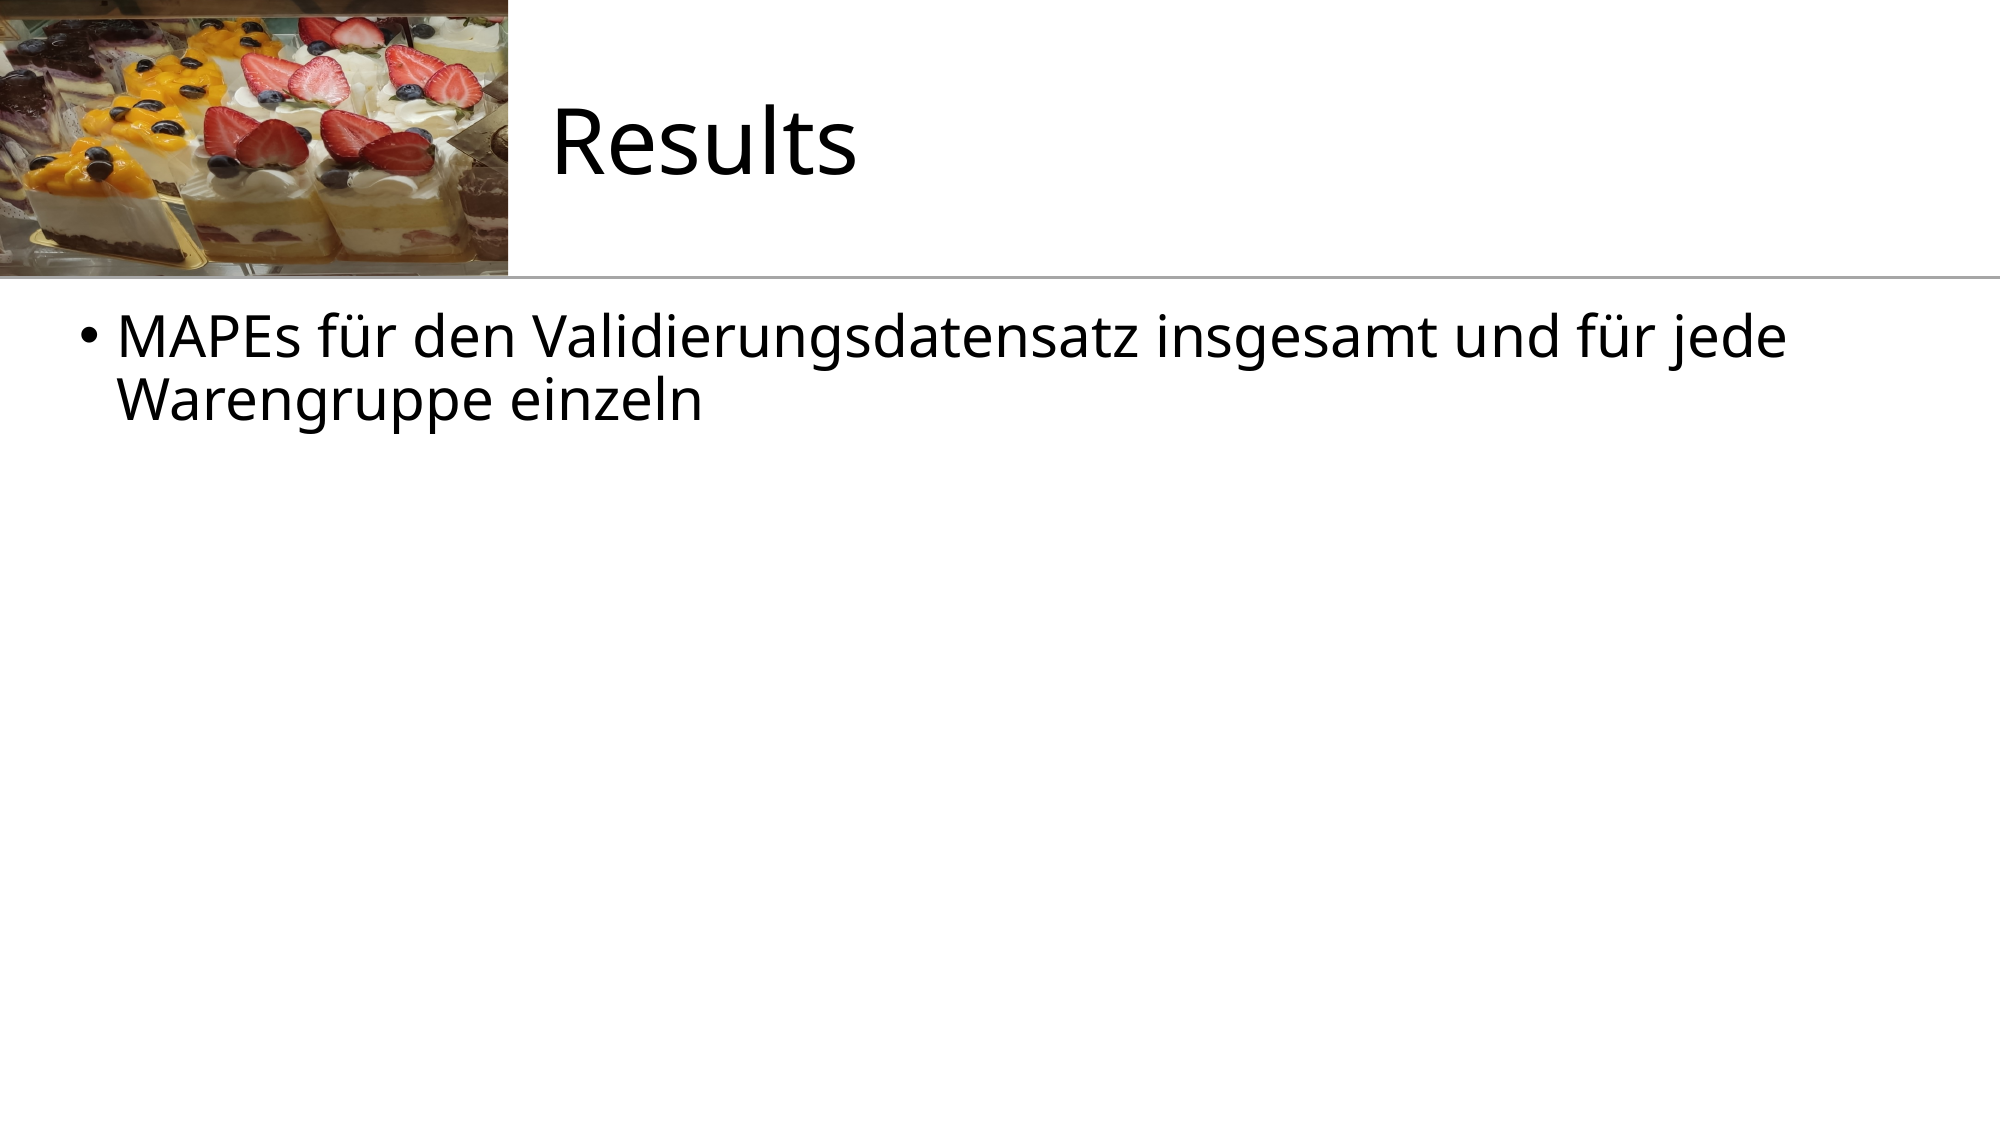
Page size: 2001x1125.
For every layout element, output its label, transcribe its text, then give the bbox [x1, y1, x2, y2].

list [0, 0, 509, 276]
title Results [534, 36, 1855, 254]
text_box MAPEs für den Validierungsdatensatz insgesamt und für jede Warengruppe einzeln [64, 299, 1944, 1072]
